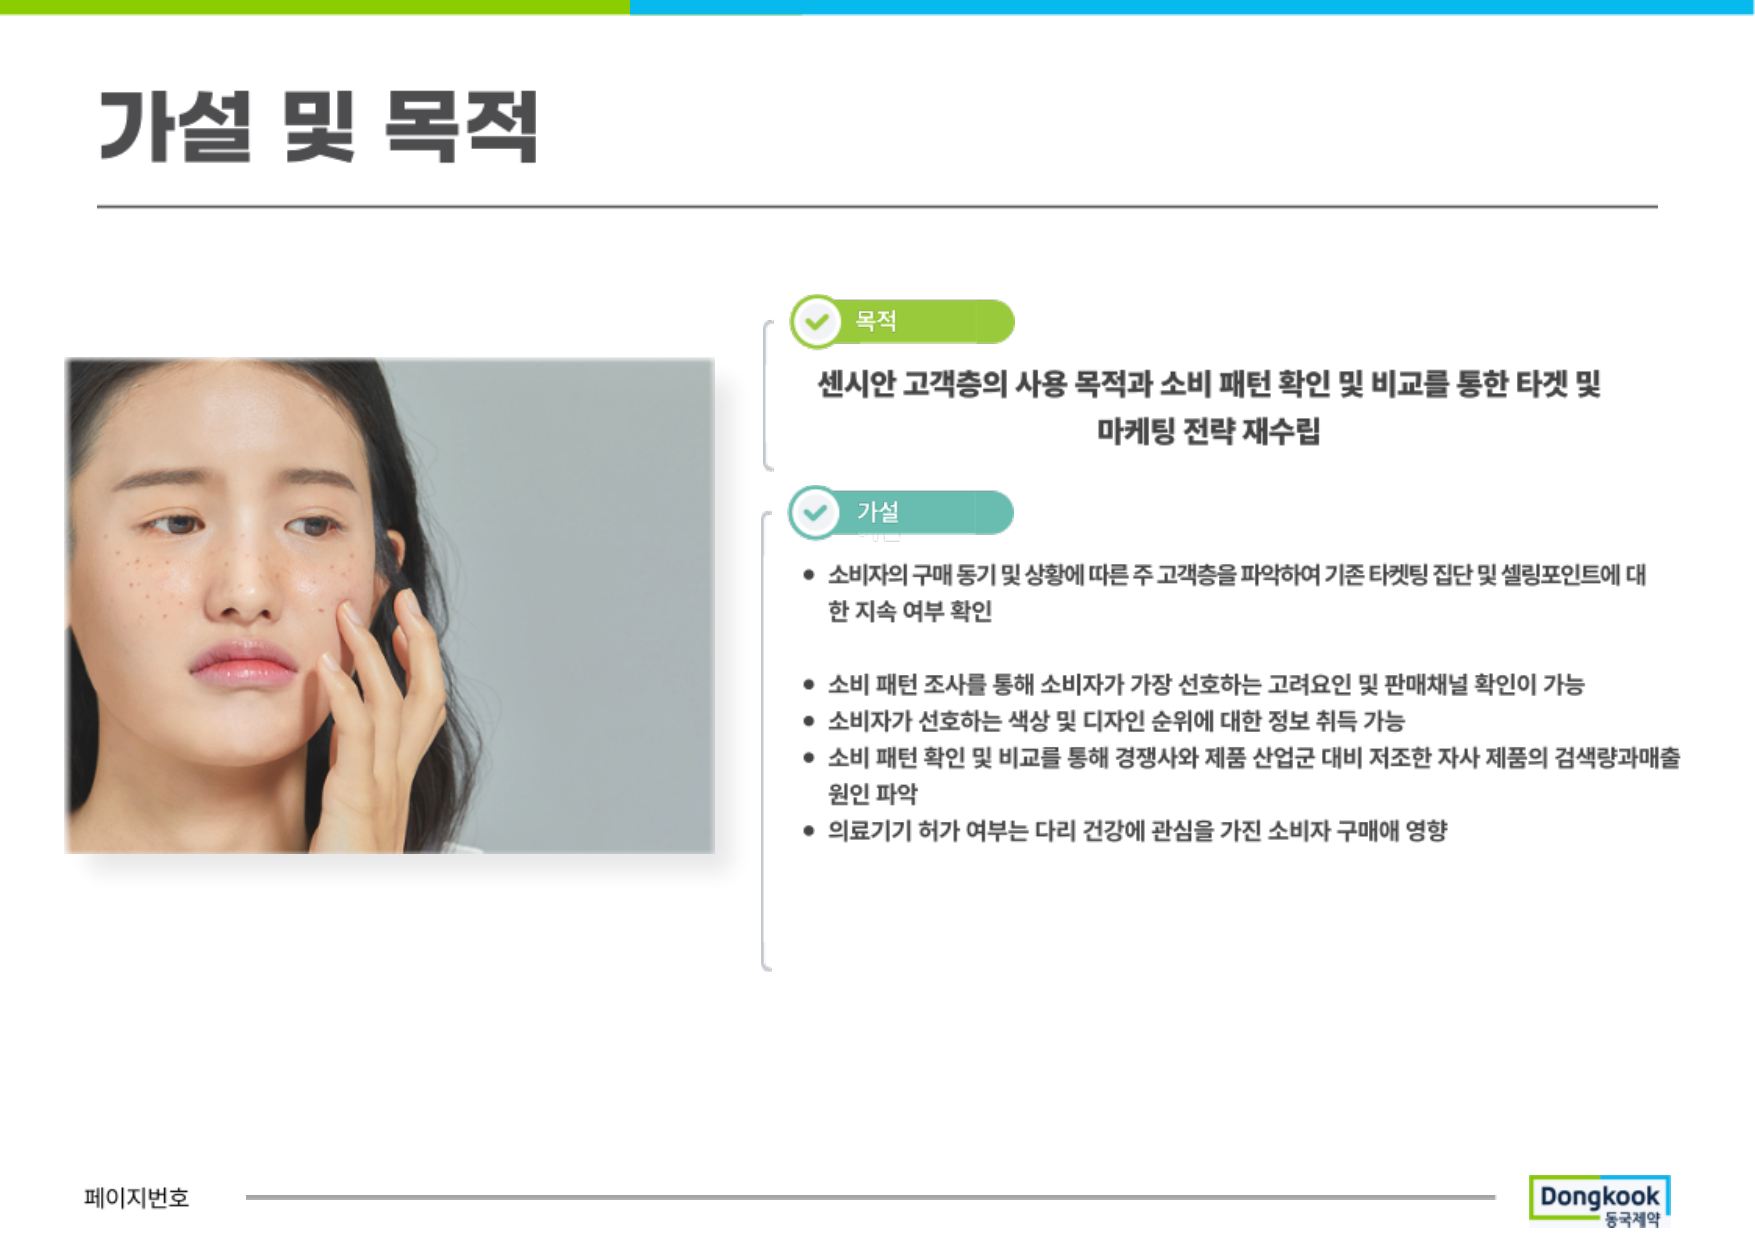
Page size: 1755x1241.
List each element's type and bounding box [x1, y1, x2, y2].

text_box [245, 1194, 1497, 1200]
text_box [763, 294, 843, 472]
picture [0, 46, 1707, 1122]
text_box [761, 485, 1014, 973]
text_box [64, 357, 715, 855]
text_box [921, 294, 1016, 351]
text_box [1529, 1175, 1671, 1228]
text_box [0, 0, 1755, 17]
text_box [96, 201, 1658, 213]
picture [74, 1168, 211, 1238]
